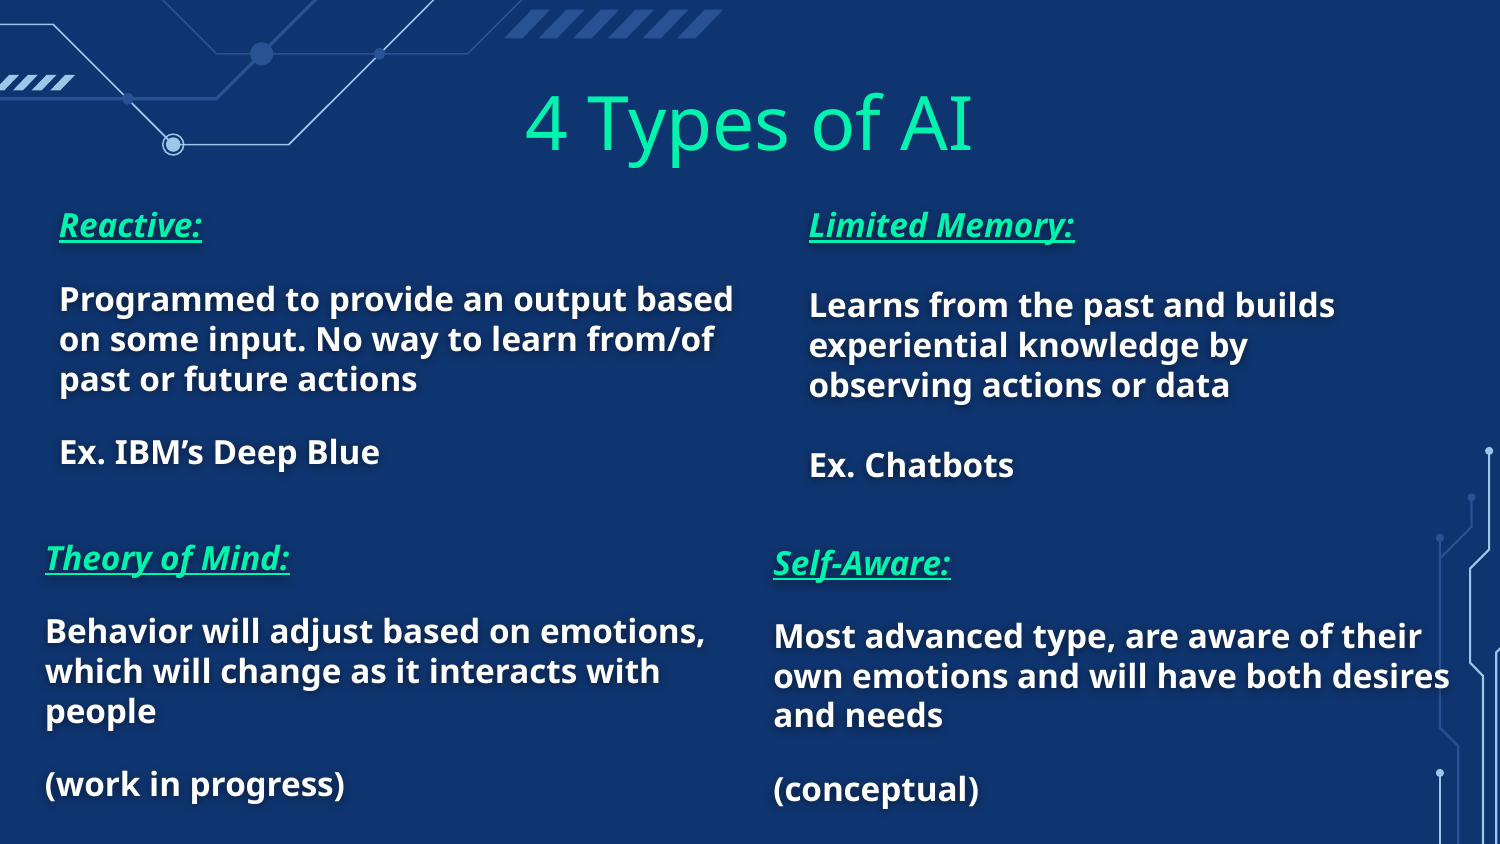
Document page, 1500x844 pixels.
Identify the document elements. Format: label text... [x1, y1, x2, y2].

subtitle Theory of Mind: Behavior will adjust based on emotions, which will change as it interacts with people (work in progress) [44, 537, 736, 813]
subtitle Self-Aware: Most advanced type, are aware of their own emotions and will have both desires and needs (conceptual) [773, 541, 1488, 808]
subtitle Reactive: Programmed to provide an output based on some input. No way to learn from/of past or future actions Ex. IBM’s Deep Blue [58, 204, 750, 498]
title 4 Types of AI [118, 75, 1382, 156]
subtitle Limited Memory: Learns from the past and builds experiential knowledge by observing actions or data Ex. Chatbots [808, 204, 1413, 537]
